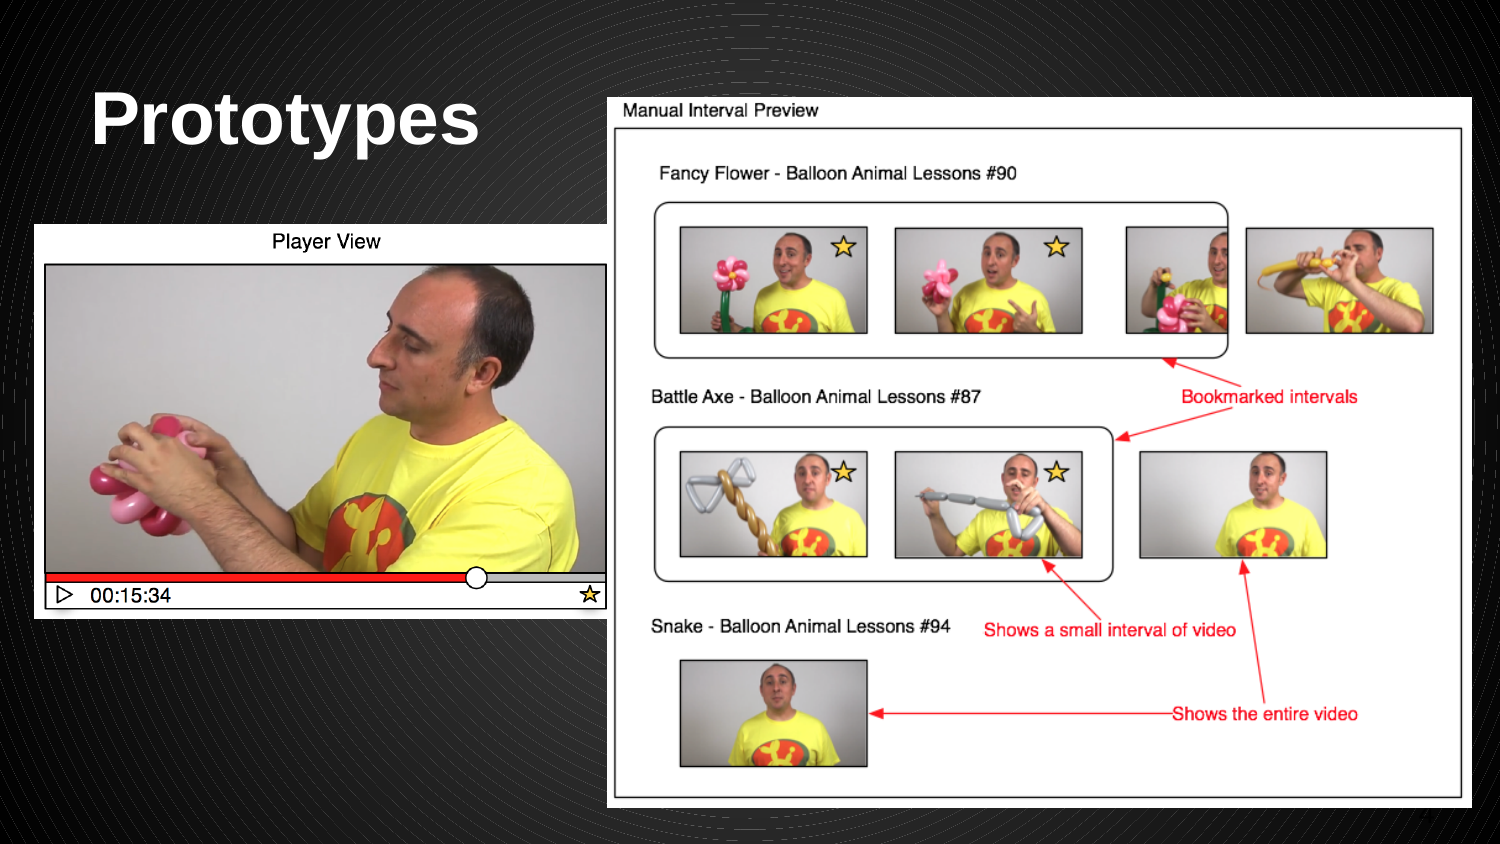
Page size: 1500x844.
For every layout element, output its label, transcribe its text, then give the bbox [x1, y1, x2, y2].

title Prototypes [75, 33, 1425, 175]
slide_number ‹#› [1403, 779, 1494, 844]
picture [33, 96, 1472, 809]
